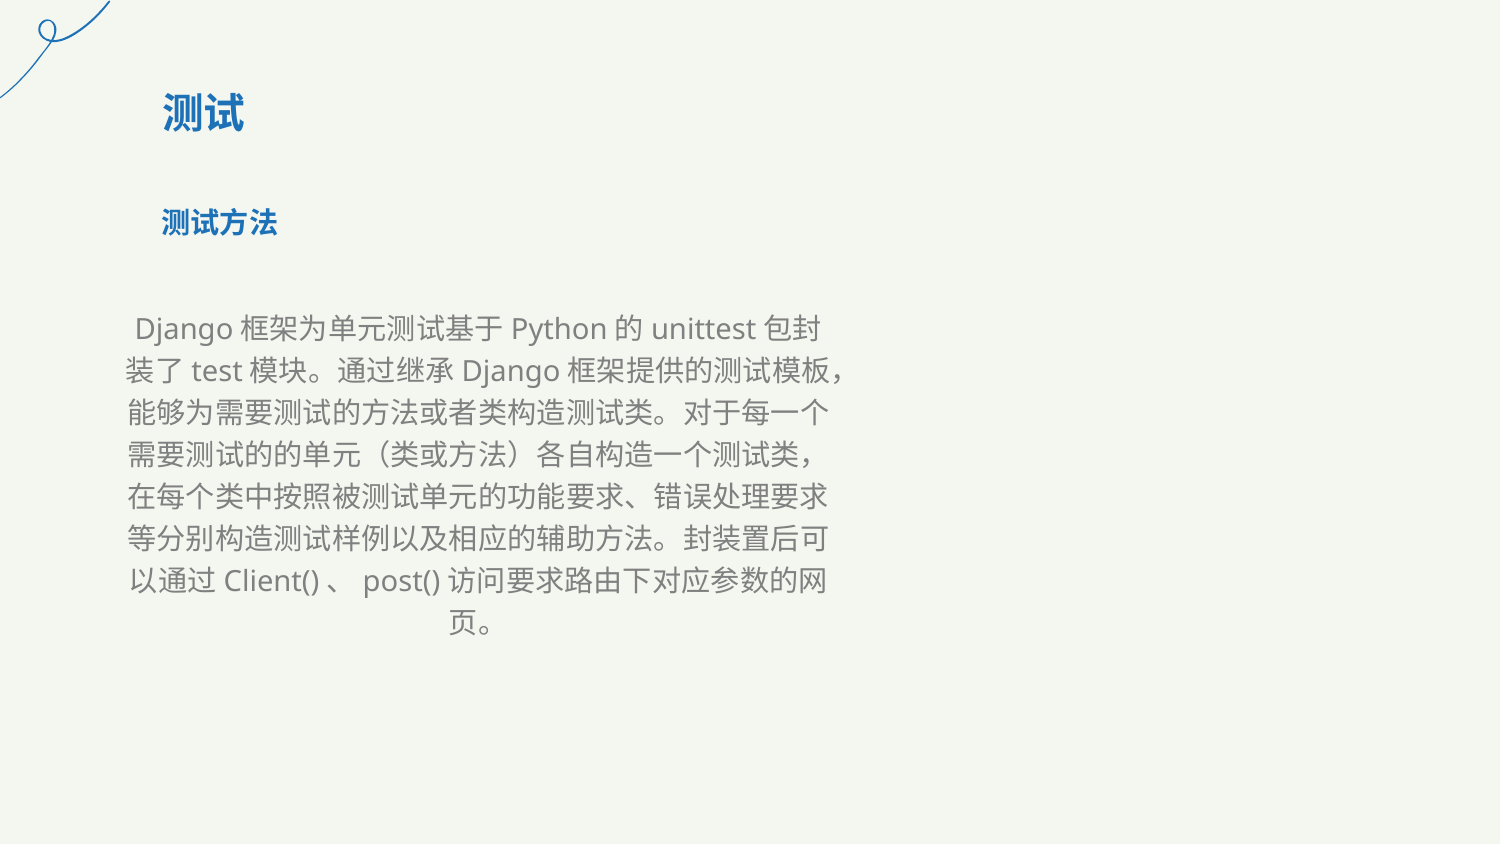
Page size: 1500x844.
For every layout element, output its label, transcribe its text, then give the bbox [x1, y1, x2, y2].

text_box 测试 [147, 79, 620, 145]
text_box 测试方法 [146, 197, 620, 248]
text_box Django框架为单元测试基于Python的unittest包封装了test模块。通过继承Django框架提供的测试模板，能够为需要测试的方法或者类构造测试类。对于每一个需要测试的的单元（类或方法）各自构造一个测试类，在每个类中按照被测试单元的功能要求、错误处理要求等分别构造测试样例以及相应的辅助方法。封装置后可以通过Client()、post()访问要求路由下对应参数的网页。 [123, 303, 833, 640]
